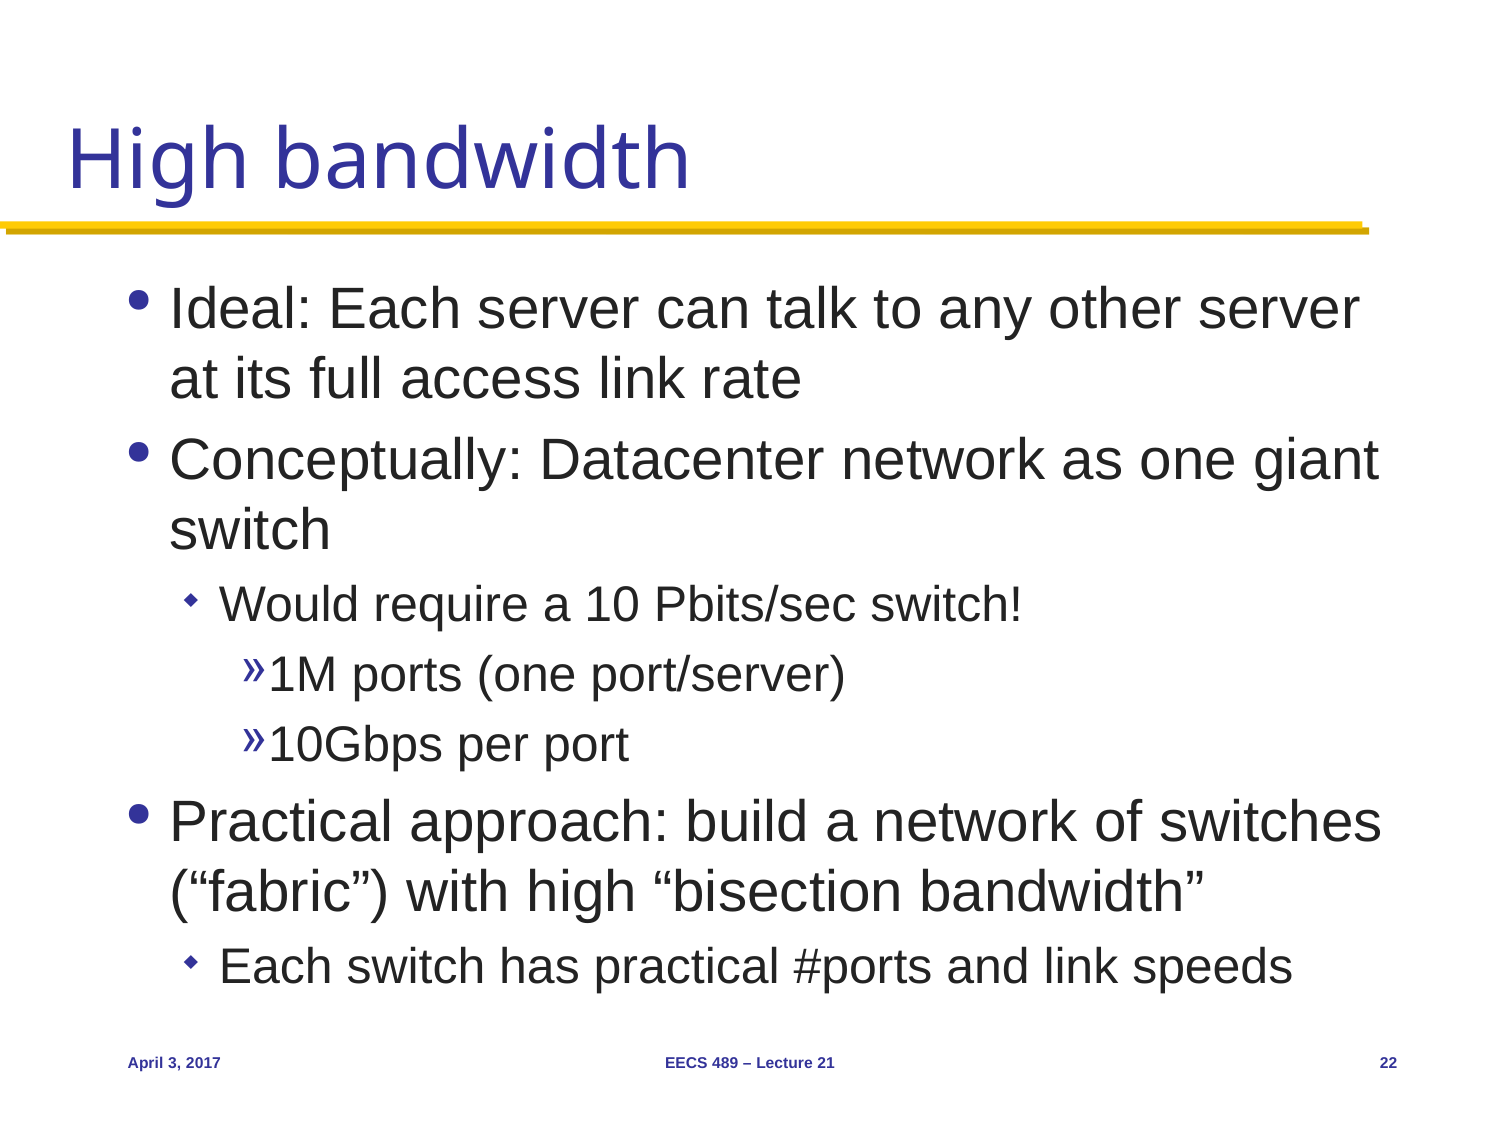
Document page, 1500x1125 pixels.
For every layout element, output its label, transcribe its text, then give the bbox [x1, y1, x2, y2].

list Ideal: Each server can talk to any other server at its full access link rate Conceptually: Datacenter network as one giant switch Would require a 10 Pbits/sec switch! 1M ports (one port/server) 10Gbps per port Practical approach: build a network of switches (“fabric”) with high “bisection bandwidth” Each switch has practical #ports and link speeds [112, 262, 1413, 988]
footer EECS 489 – Lecture 21 [512, 1024, 988, 1101]
title High bandwidth [49, 24, 1451, 213]
slide_number 22 [1312, 1024, 1413, 1101]
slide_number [112, 1024, 426, 1101]
